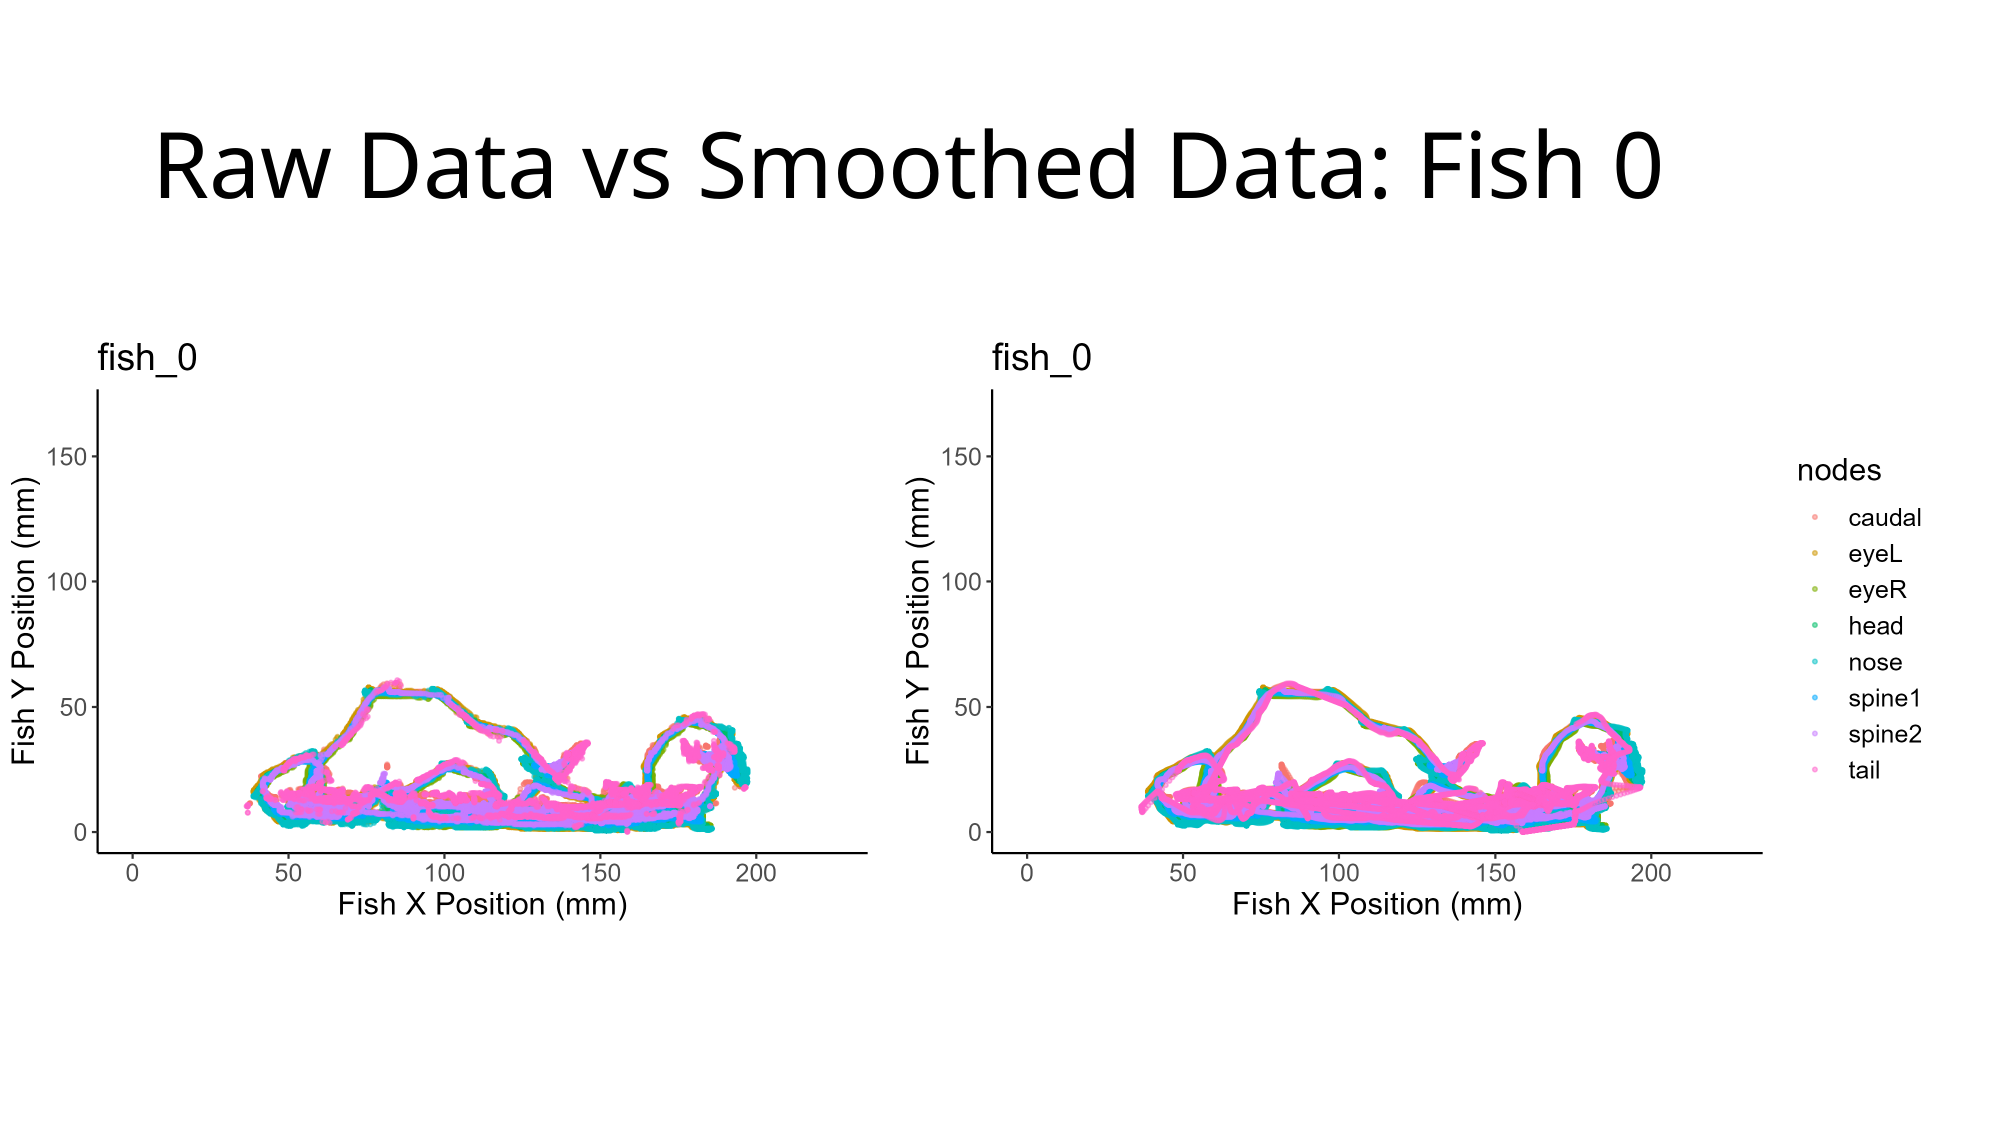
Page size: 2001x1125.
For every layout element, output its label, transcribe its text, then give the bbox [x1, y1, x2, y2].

picture [0, 331, 1945, 932]
title Raw Data vs Smoothed Data: Fish 0 [137, 59, 1863, 278]
